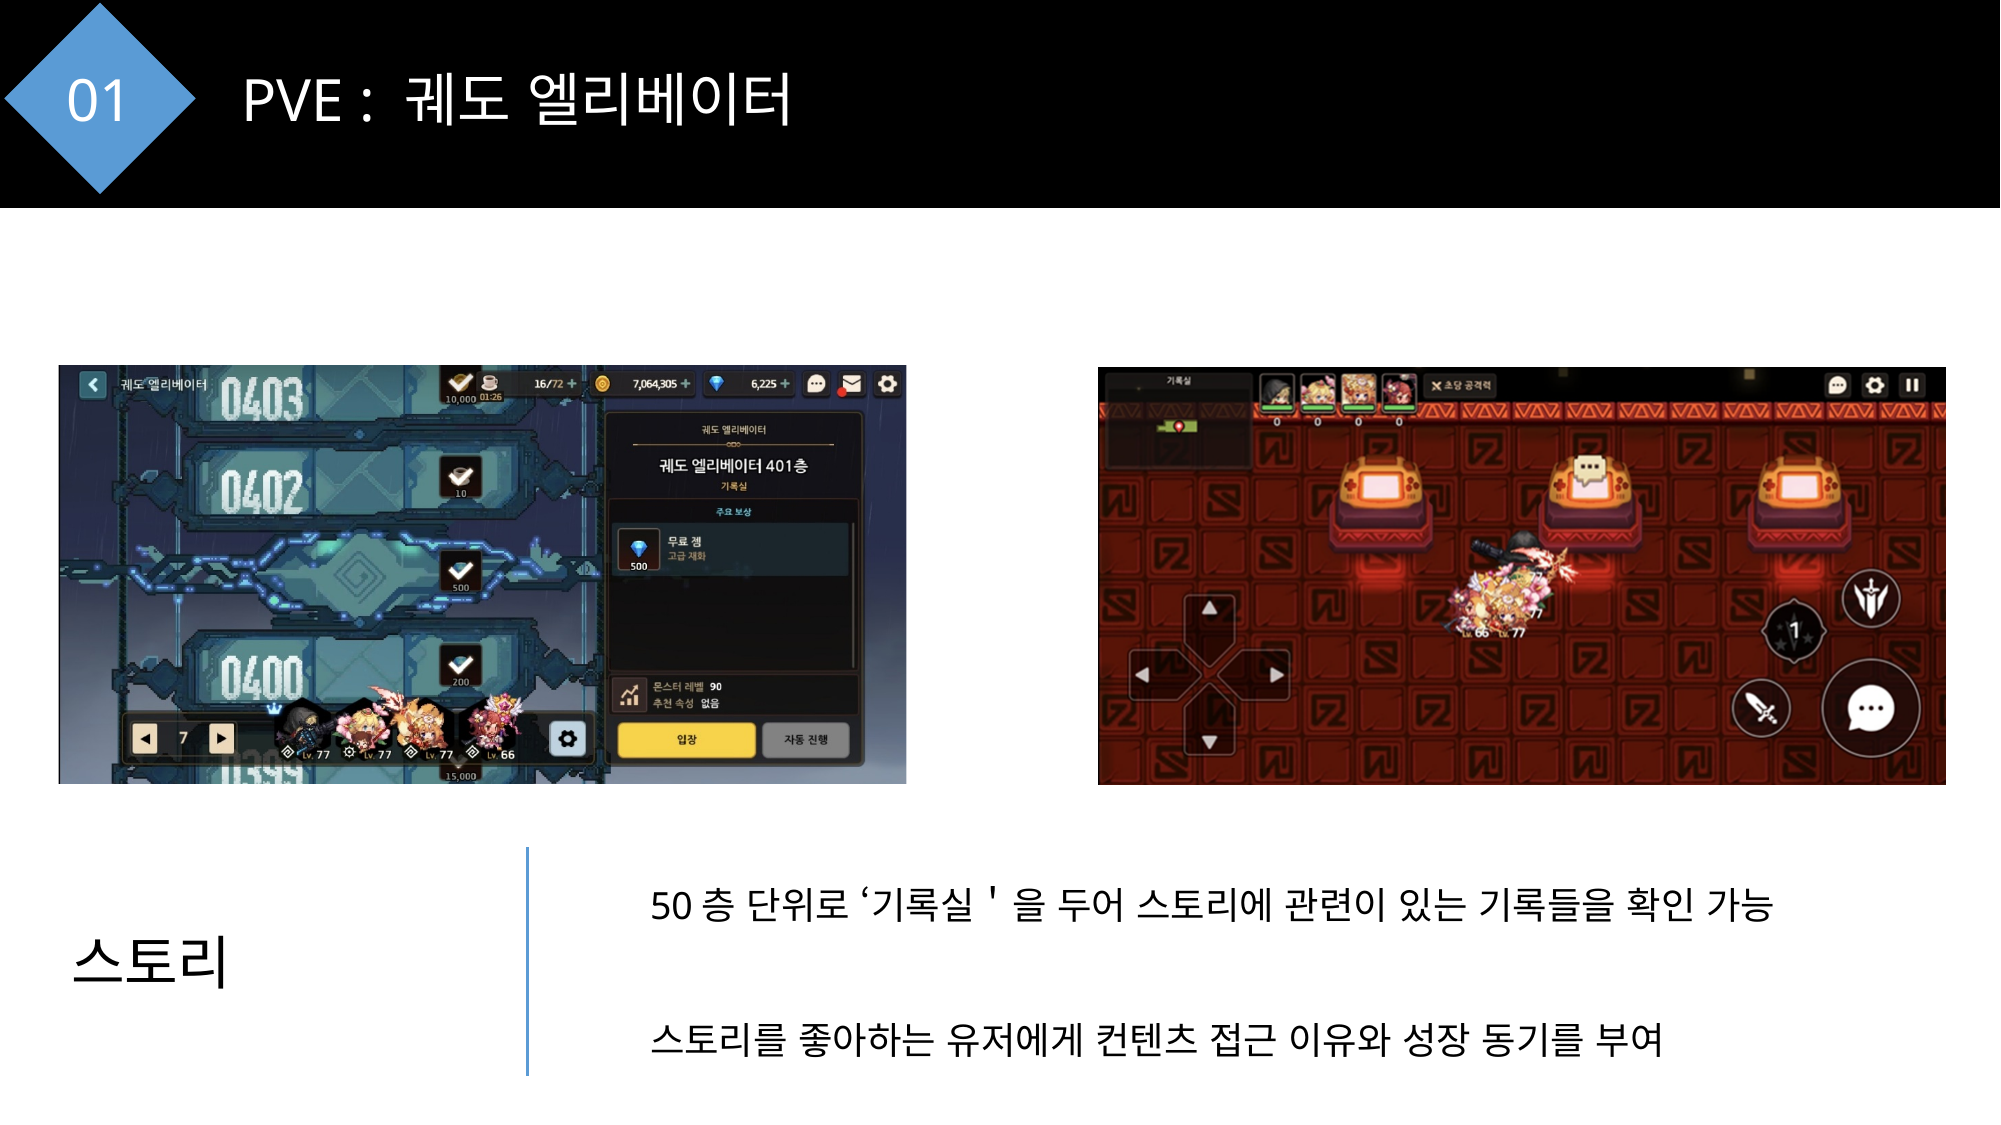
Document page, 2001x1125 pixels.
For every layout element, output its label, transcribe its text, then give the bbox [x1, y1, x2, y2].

text_box 스토리 [56, 918, 449, 1004]
text_box 50층 단위로 ‘기록실＇을 두어 스토리에 관련이 있는 기록들을 확인 가능 스토리를 좋아하는 유저에게 컨텐츠 접근 이유와 성장 동기를 부여 [635, 851, 1955, 1070]
text_box [0, 0, 2000, 209]
text_box PVE : 궤도 엘리베이터 [226, 55, 936, 141]
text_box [32, 30, 168, 167]
picture [1098, 367, 1947, 785]
picture [58, 365, 907, 784]
